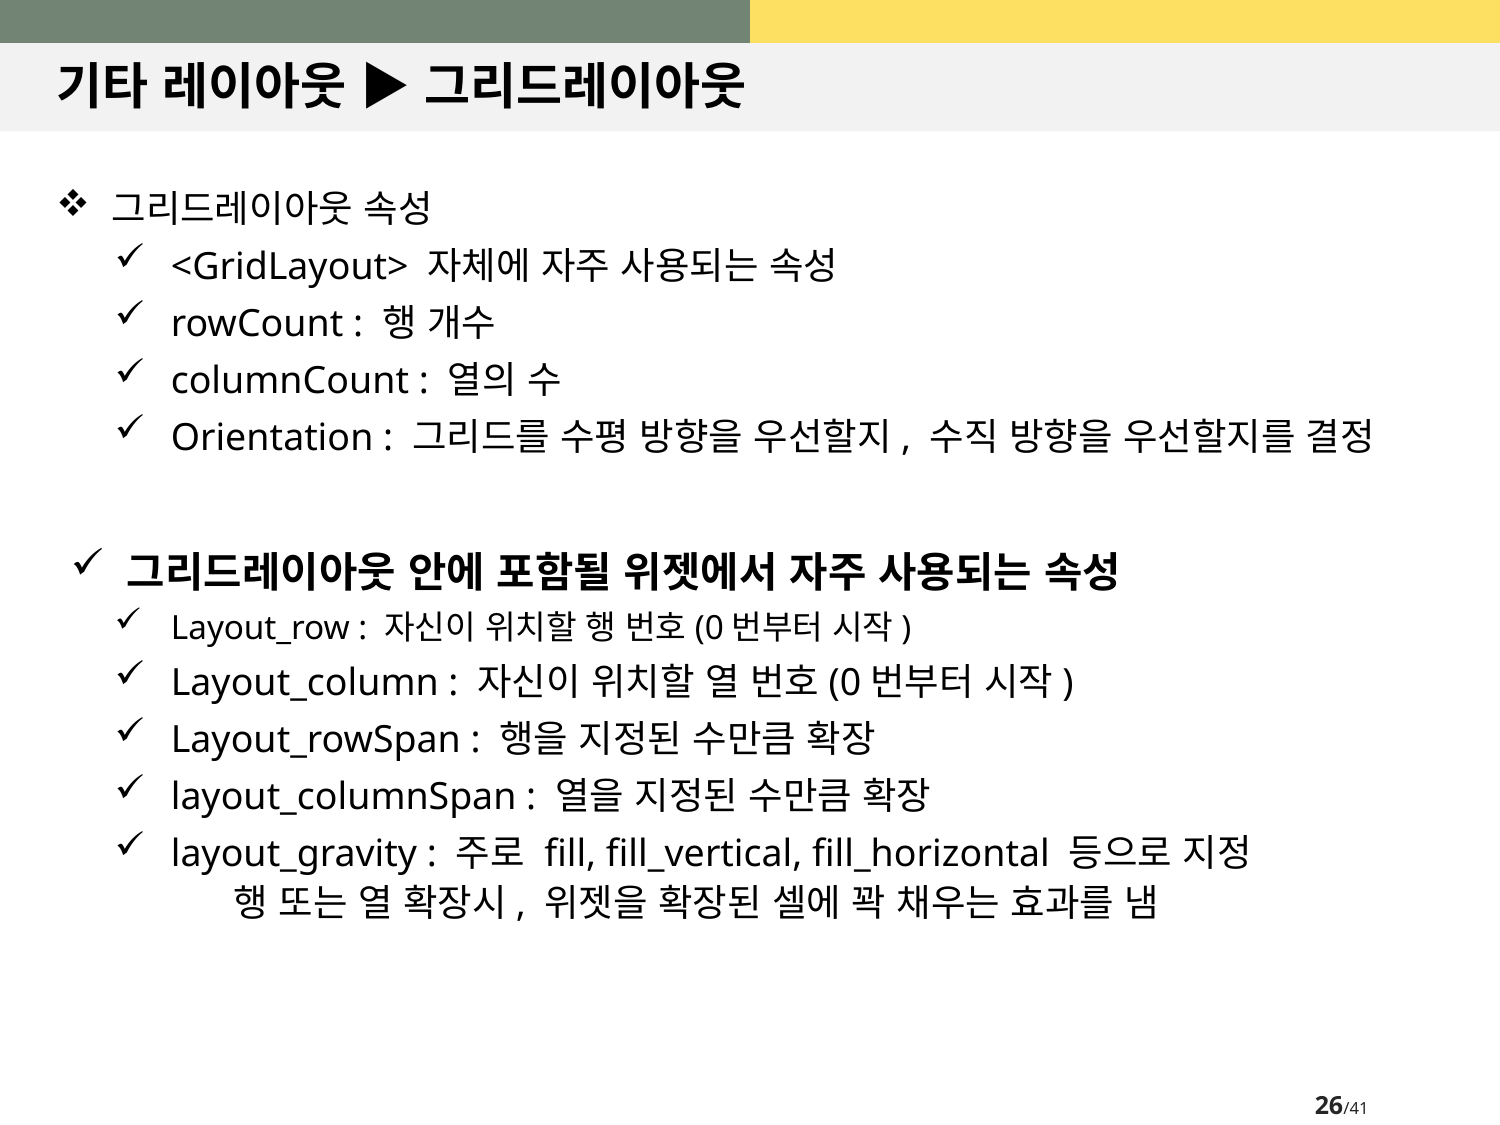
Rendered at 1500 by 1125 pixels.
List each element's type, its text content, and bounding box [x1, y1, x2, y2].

title 기타 레이아웃 ▶ 그리드레이아웃 [41, 42, 1459, 128]
list 그리드레이아웃 속성 <GridLayout> 자체에 자주 사용되는 속성 rowCount : 행 개수 columnCount : 열의 수 Orientation : 그리드를 수평 방향을 우선할지, 수직 방향을 우선할지를 결정 그리드레이아웃 안에 포함될 위젯에서 자주 사용되는 속성 Layout_row : 자신이 위치할 행 번호(0번부터 시작) Layout_column : 자신이 위치할 열 번호(0번부터 시작) Layout_rowSpan : 행을 지정된 수만큼 확장 layout_columnSpan : 열을 지정된 수만큼 확장 layout_gravity : 주로 fill, fill_vertical, fill_horizontal 등으로 지정 행 또는 열 확장시, 위젯을 확장된 셀에 꽉 채우는 효과를 냄 [41, 172, 1459, 1048]
